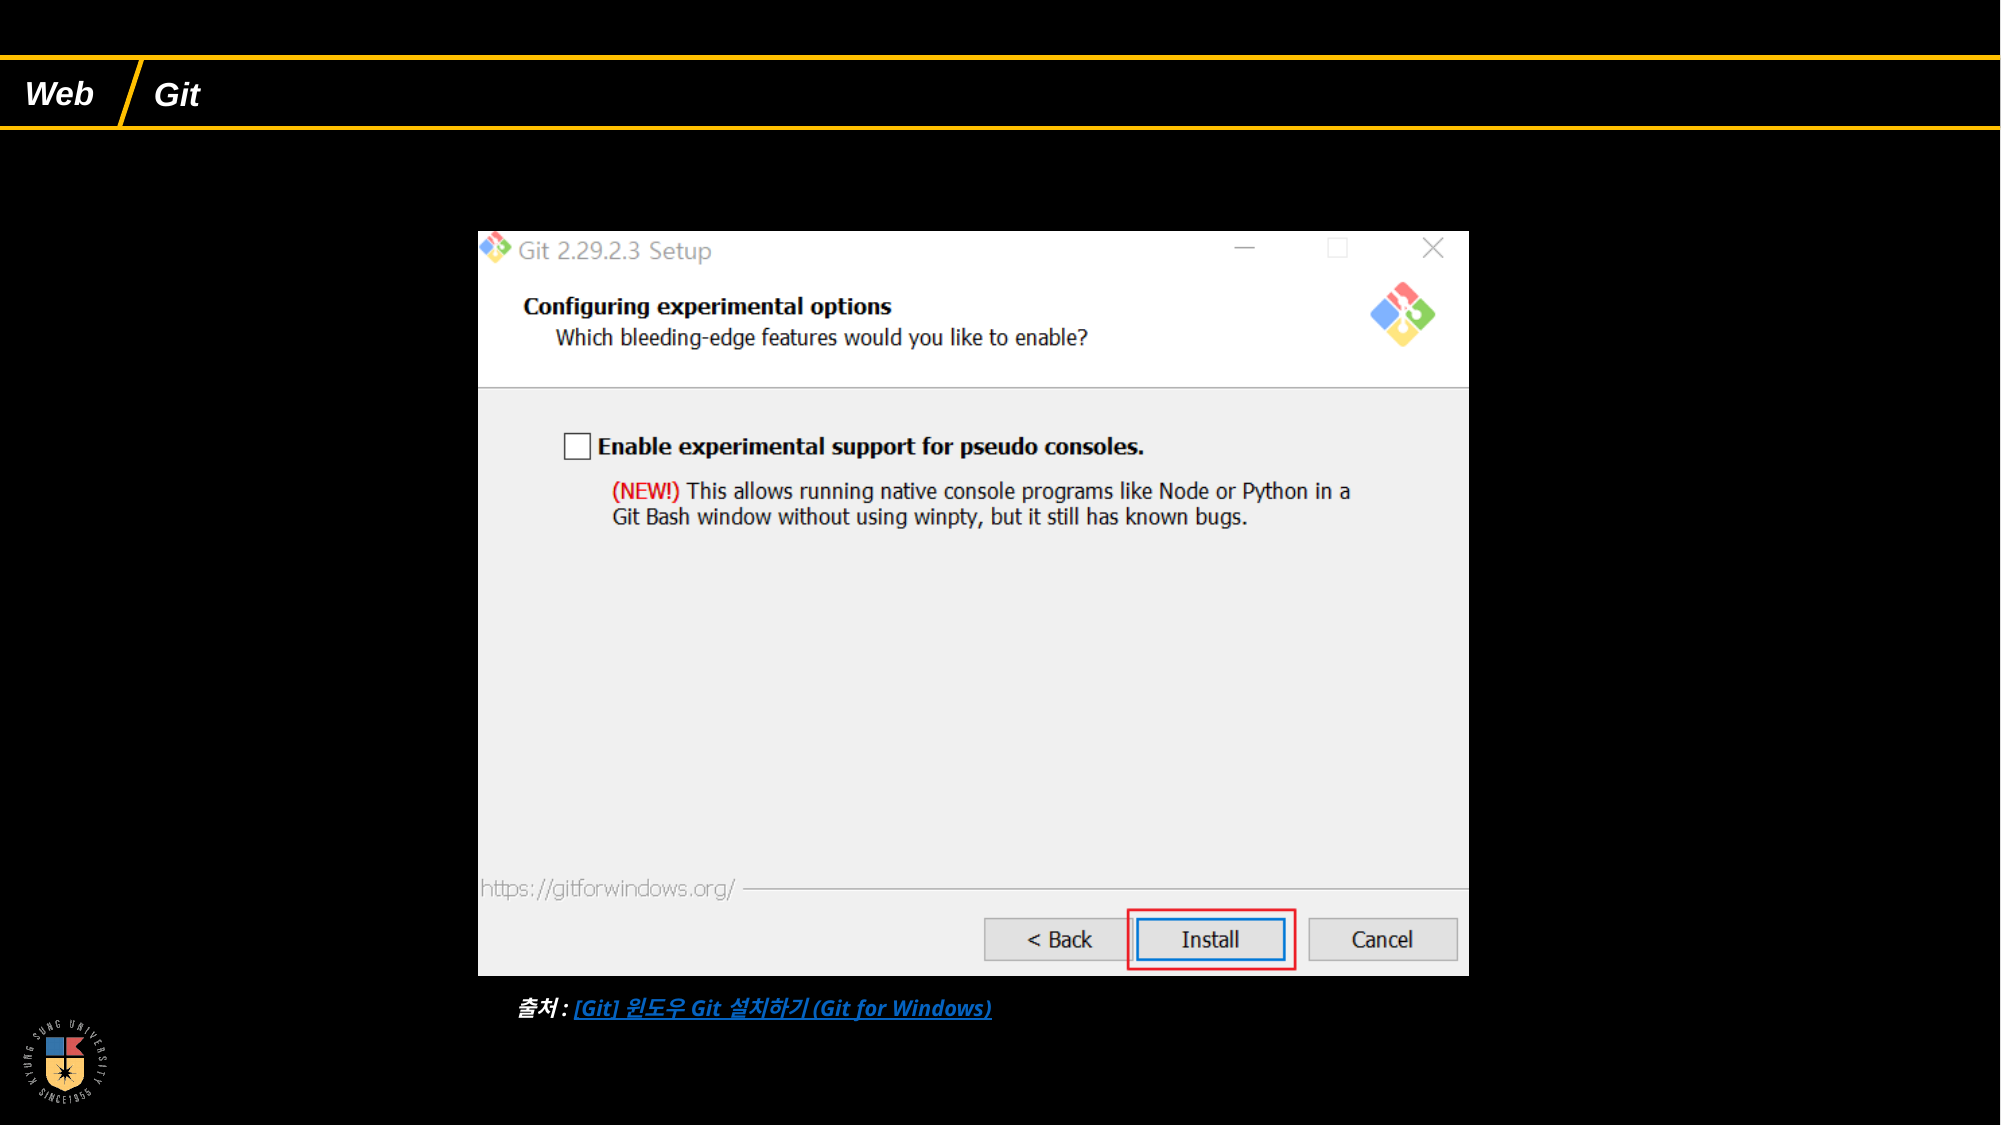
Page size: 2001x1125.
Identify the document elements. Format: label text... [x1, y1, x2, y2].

picture [478, 231, 1469, 976]
picture [22, 1018, 108, 1105]
text_box Git [139, 65, 215, 121]
text_box 출처: [Git] 윈도우 Git 설치하기 (Git for Windows) [502, 987, 1007, 1034]
